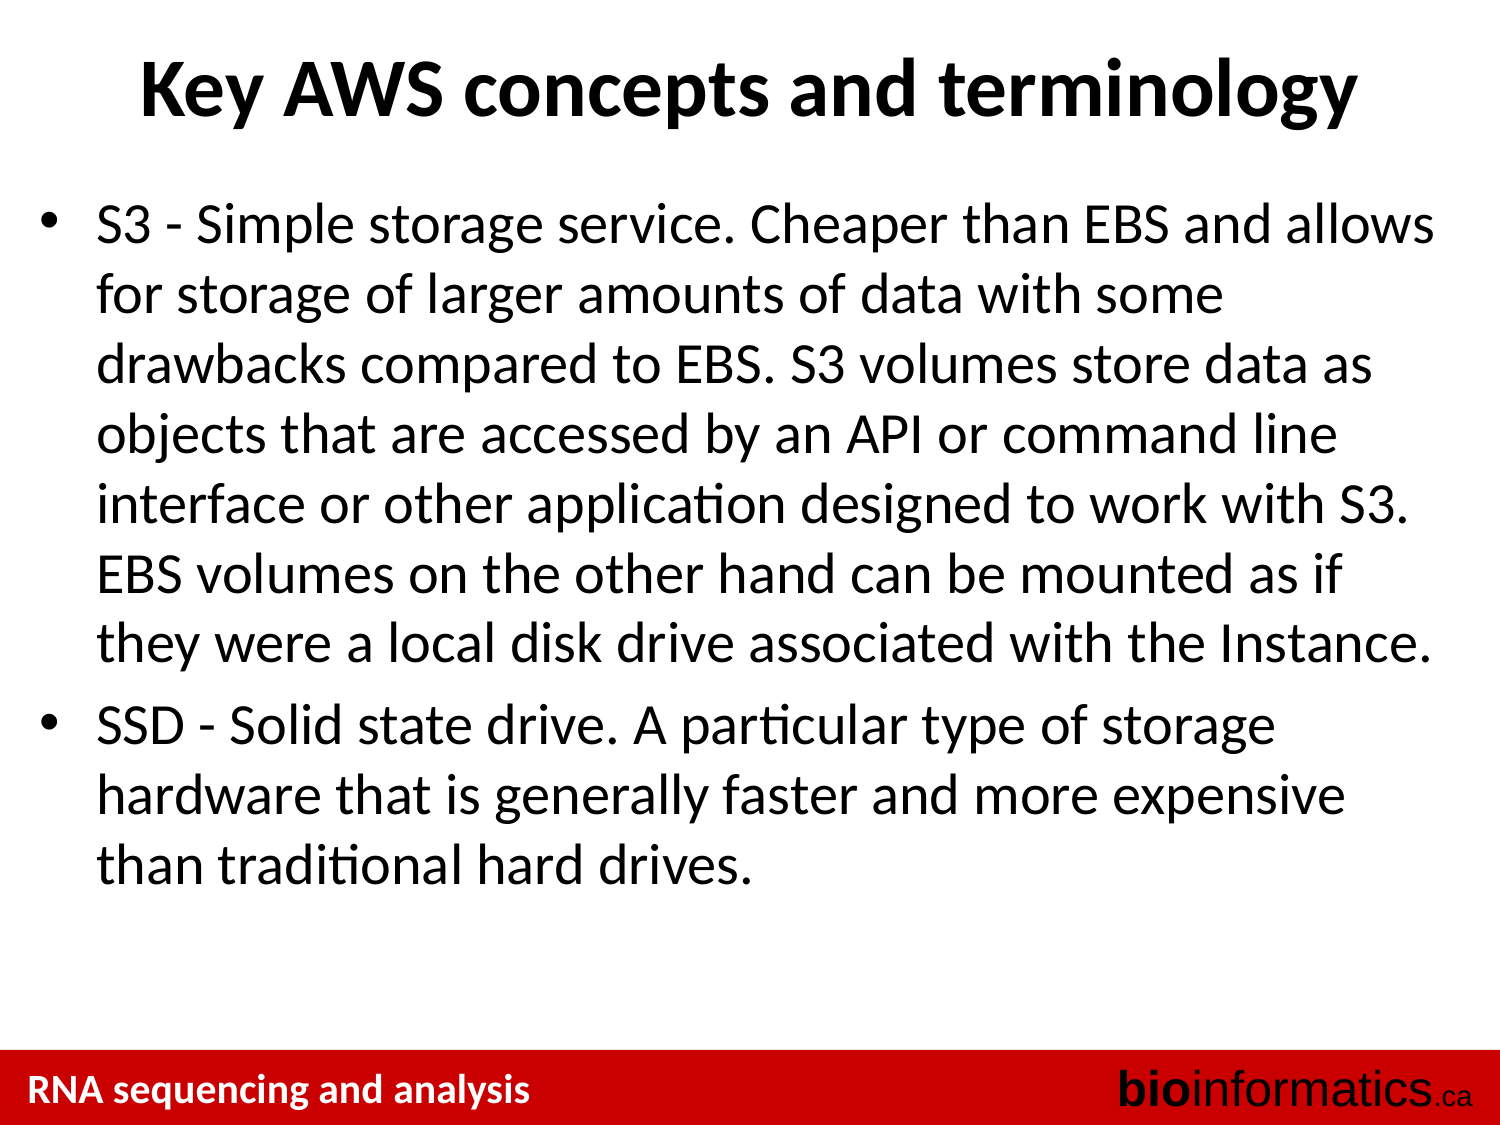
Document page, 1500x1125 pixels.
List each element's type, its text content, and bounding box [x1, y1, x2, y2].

list S3 - Simple storage service. Cheaper than EBS and allows for storage of larger amounts of data with some drawbacks compared to EBS. S3 volumes store data as objects that are accessed by an API or command line interface or other application designed to work with S3. EBS volumes on the other hand can be mounted as if they were a local disk drive associated with the Instance. SSD - Solid state drive. A particular type of storage hardware that is generally faster and more expensive than traditional hard drives. [24, 177, 1475, 1047]
title Key AWS concepts and terminology [24, 19, 1475, 147]
